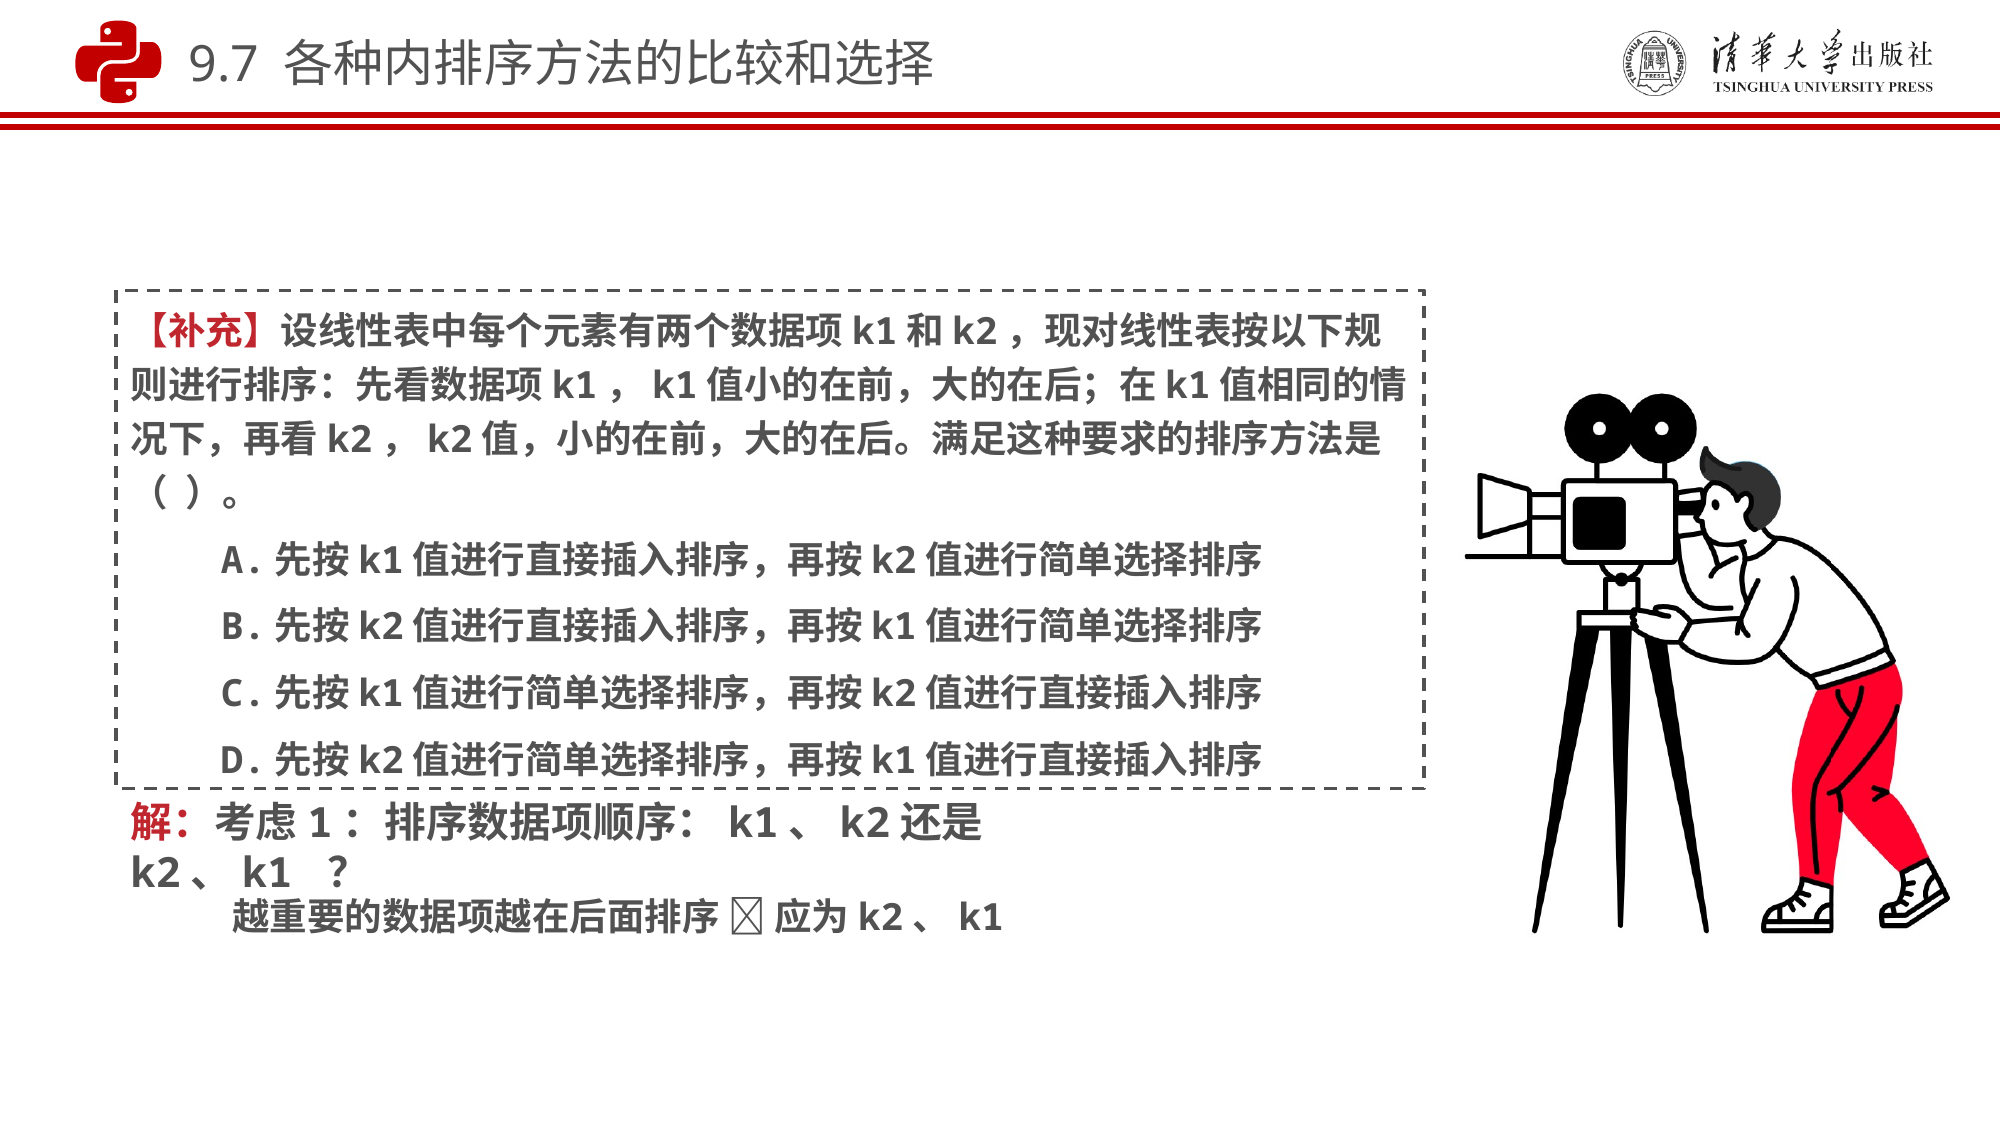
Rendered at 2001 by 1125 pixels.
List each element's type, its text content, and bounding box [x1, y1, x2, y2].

text_box 解：考虑1：排序数据项顺序：k1、k2还是k2、k1 ？ [115, 788, 1245, 904]
text_box 越重要的数据项越在后面排序  应为k2、k1 [217, 885, 1144, 946]
picture [1404, 238, 1994, 1052]
text_box 9.7 各种内排序方法的比较和选择 [173, 24, 949, 99]
text_box 【补充】设线性表中每个元素有两个数据项k1和k2，现对线性表按以下规则进行排序：先看数据项k1，k1值小的在前，大的在后；在k1值相同的情况下，再看k2，k2值，小的在前，大的在后。满足这种要求的排序方法是（ ）。 A.先按k1值进行直接插入排序，再按k2值进行简单选择排序 B.先按k2值进行直接插入排序，再按k1值进行简单选择排序 C.先按k1值进行简单选择排序，再按k2值进行直接插入排序 D.先按k2值进行简单选择排序，再按k1值进行直接插入排序 [115, 290, 1404, 789]
